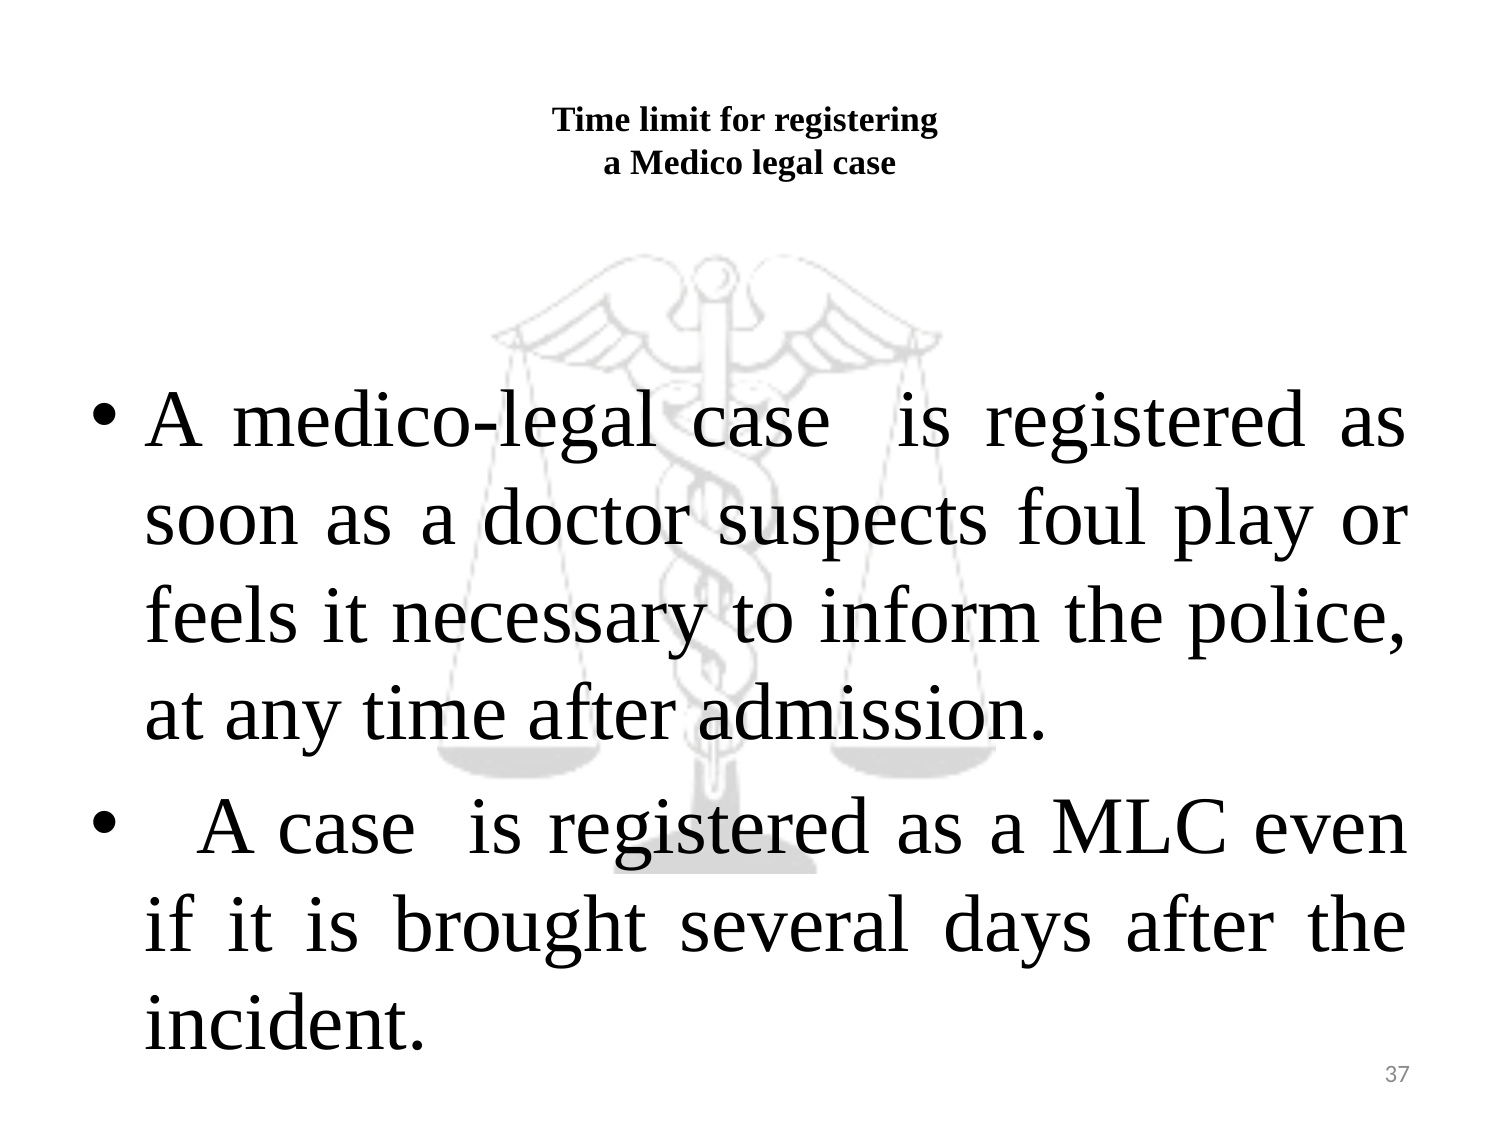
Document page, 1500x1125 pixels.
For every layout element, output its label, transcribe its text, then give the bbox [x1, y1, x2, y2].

title Time limit for registering a Medico legal case [75, 45, 1425, 233]
list A medico-legal case is registered as soon as a doctor suspects foul play or feels it necessary to inform the police, at any time after admission. A case is registered as a MLC even if it is brought several days after the incident. [75, 262, 1425, 1075]
picture [437, 224, 996, 875]
slide_number 37 [1074, 1042, 1425, 1103]
